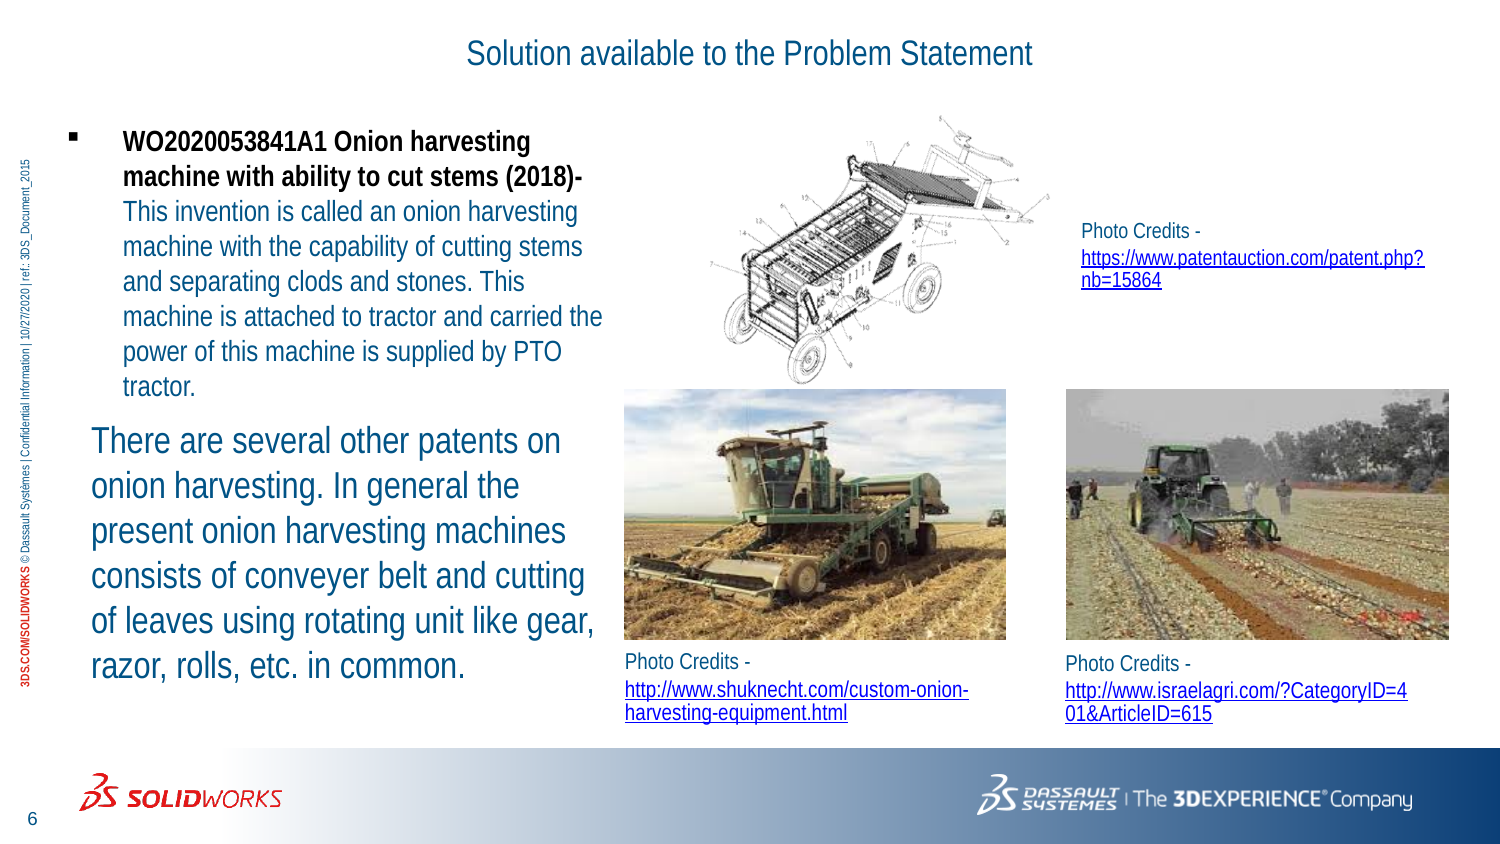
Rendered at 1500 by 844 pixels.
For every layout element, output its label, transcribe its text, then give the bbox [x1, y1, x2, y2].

picture [79, 773, 282, 811]
text_box WO2020053841A1 Onion harvesting machine with ability to cut stems (2018)- This invention is called an onion harvesting machine with the capability of cutting stems and separating clods and stones. This machine is attached to tractor and carried the power of this machine is supplied by PTO tractor. [51, 115, 617, 453]
text_box Photo Credits - http://www.israelagri.com/?CategoryID=401&ArticleID=615 [1050, 641, 1432, 711]
text_box Solution available to the Problem Statement [0, 22, 1500, 81]
picture [977, 774, 1412, 815]
text_box Photo Credits - https://www.patentauction.com/patent.php?nb=15864 [1133, 209, 1448, 277]
text_box Photo Credits - http://www.shuknecht.com/custom-onion-harvesting-equipment.html [610, 639, 992, 710]
picture [622, 86, 1449, 640]
text_box There are several other patents on onion harvesting. In general the present onion harvesting machines consists of conveyer belt and cutting of leaves using rotating unit like gear, razor, rolls, etc. in common. [76, 409, 625, 737]
